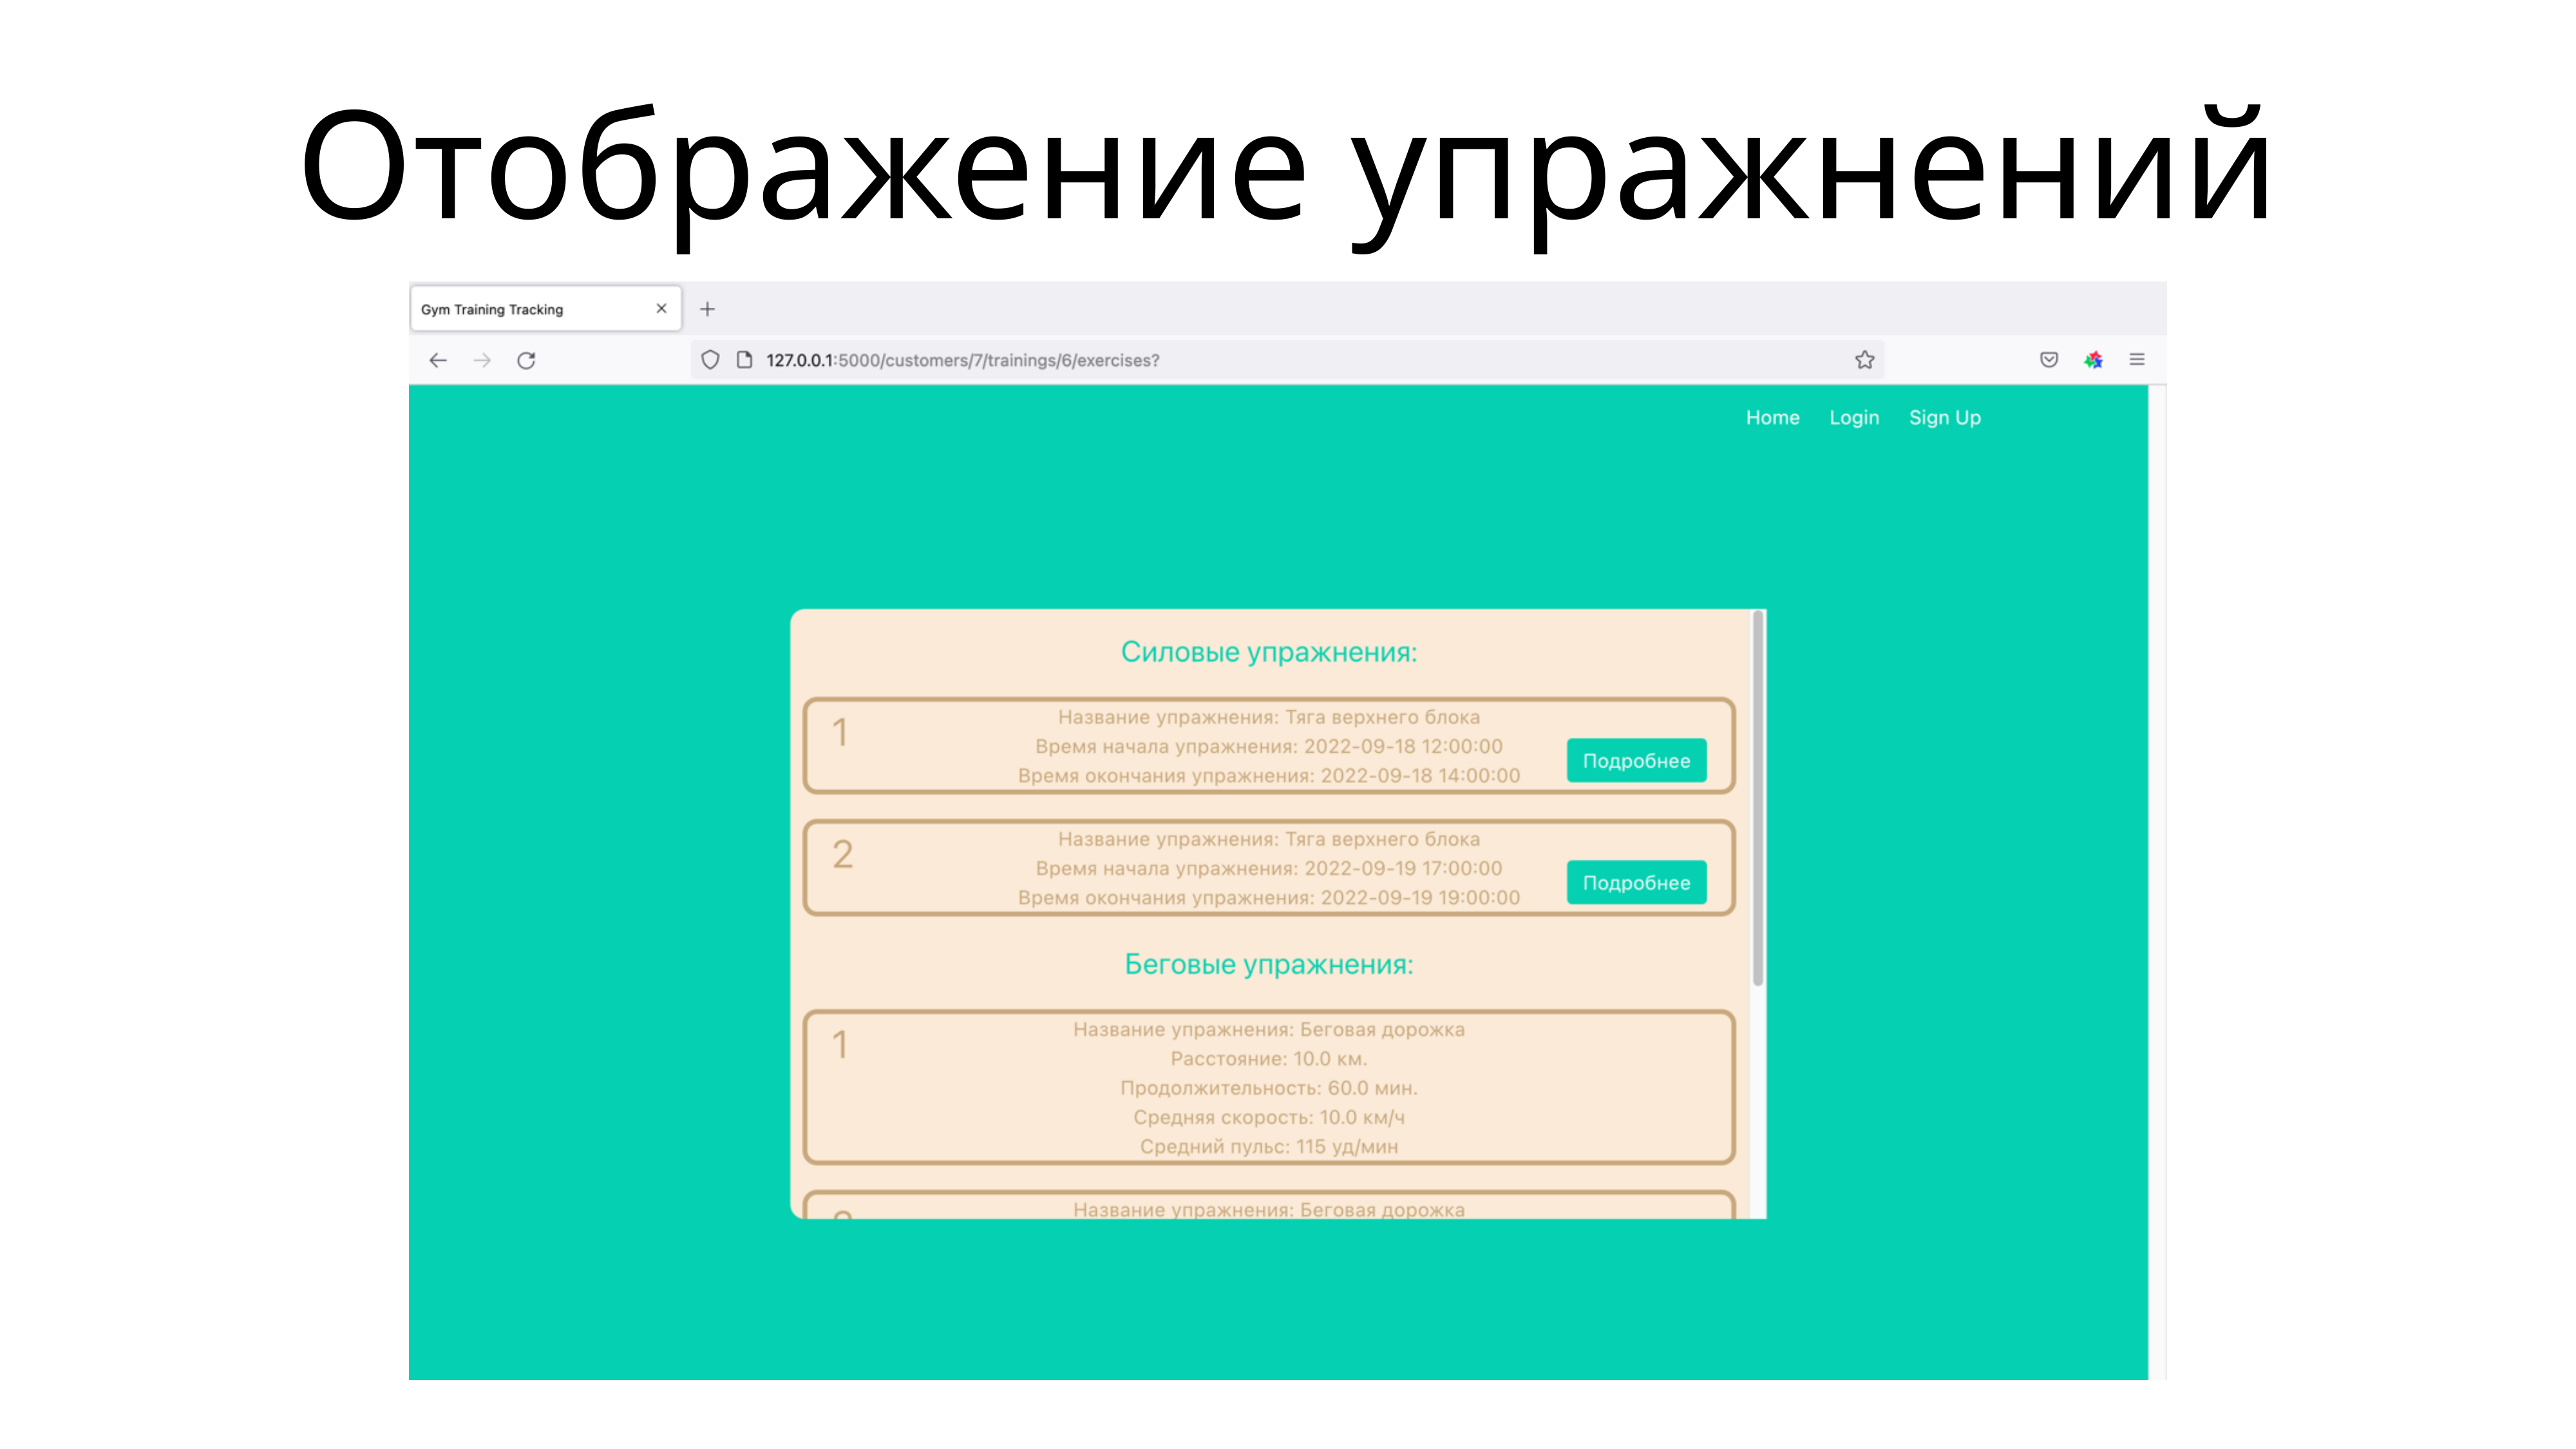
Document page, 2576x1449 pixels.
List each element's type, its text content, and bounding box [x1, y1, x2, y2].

title Отображение упражнений [178, 37, 2398, 279]
picture [409, 281, 2167, 1380]
